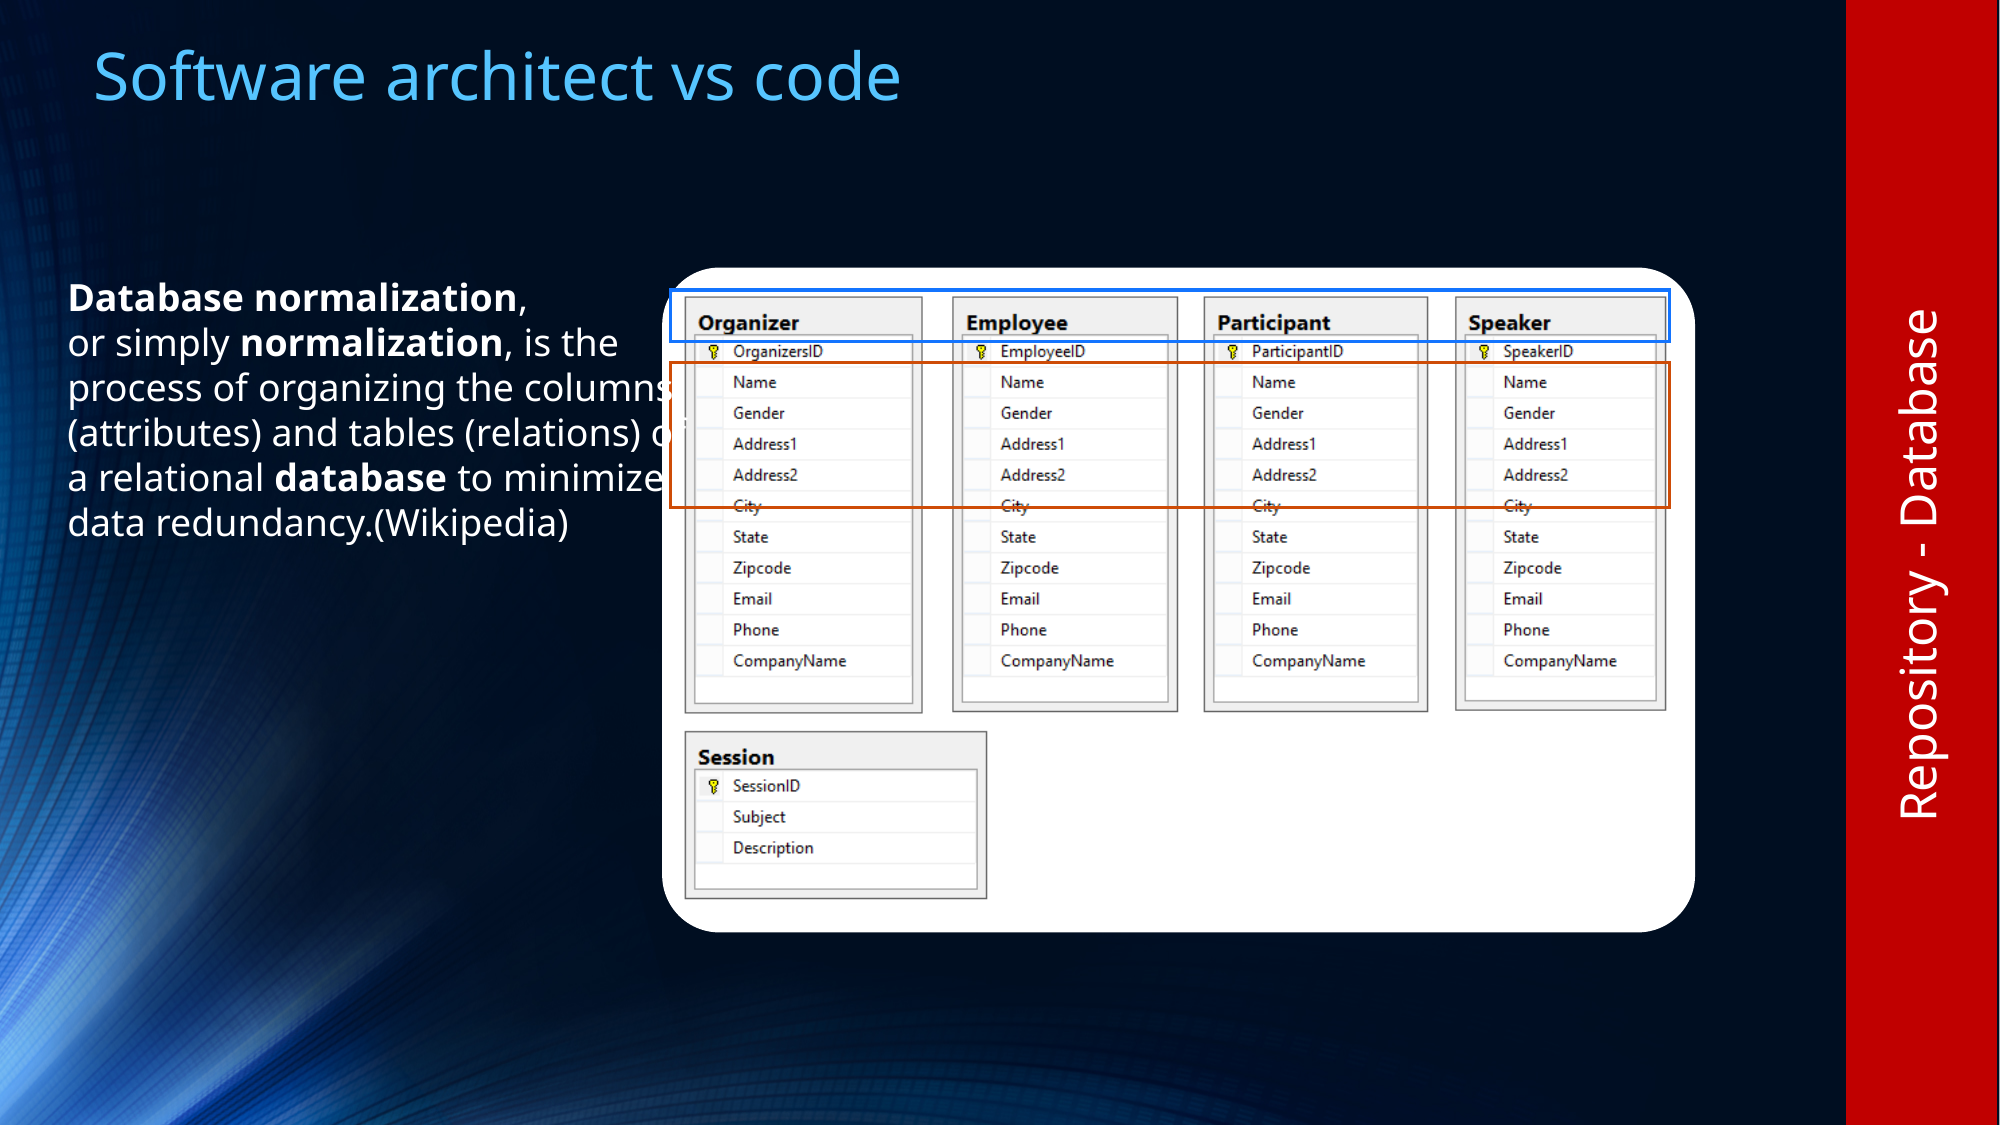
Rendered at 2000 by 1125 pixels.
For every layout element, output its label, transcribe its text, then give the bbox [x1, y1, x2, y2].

text_box Database normalization, or simply normalization, is the process of organizing the columns (attributes) and tables (relations) of a relational database to minimize data redundancy.(Wikipedia) [52, 266, 712, 552]
picture [0, 0, 1846, 1125]
text_box [1846, 0, 1997, 1125]
text_box Repository - Database [1878, 37, 1954, 1094]
text_box Software architect vs code [78, 20, 975, 123]
